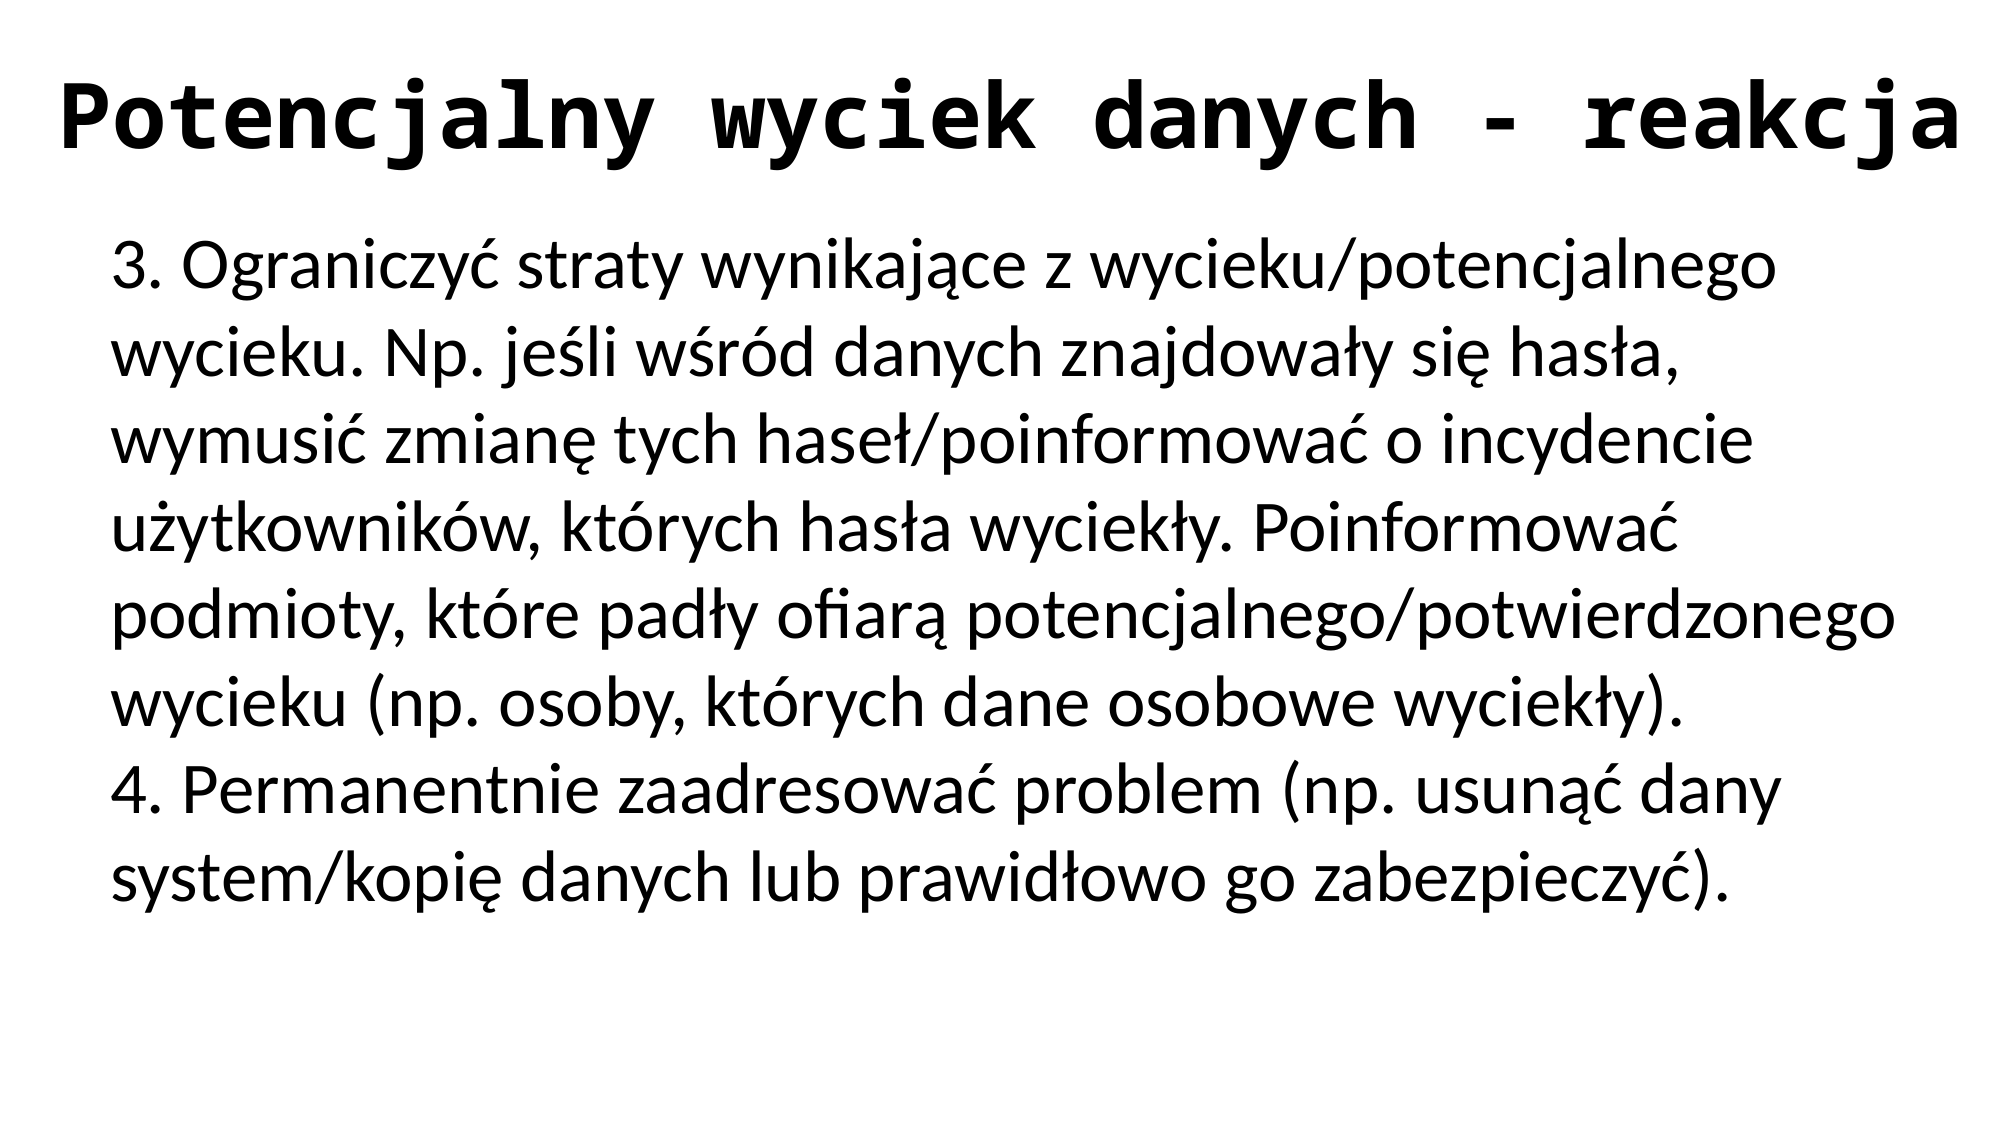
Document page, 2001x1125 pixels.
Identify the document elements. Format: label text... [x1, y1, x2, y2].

text_box 3. Ograniczyć straty wynikające z wycieku/potencjalnego wycieku. Np. jeśli wśród danych znajdowały się hasła, wymusić zmianę tych haseł/poinformować o incydencie użytkowników, których hasła wyciekły. Poinformować podmioty, które padły ofiarą potencjalnego/potwierdzonego wycieku (np. osoby, których dane osobowe wyciekły). 4. Permanentnie zaadresować problem (np. usunąć dany system/kopię danych lub prawidłowo go zabezpieczyć). [95, 208, 1940, 924]
title Potencjalny wyciek danych - reakcja [42, 64, 2000, 174]
